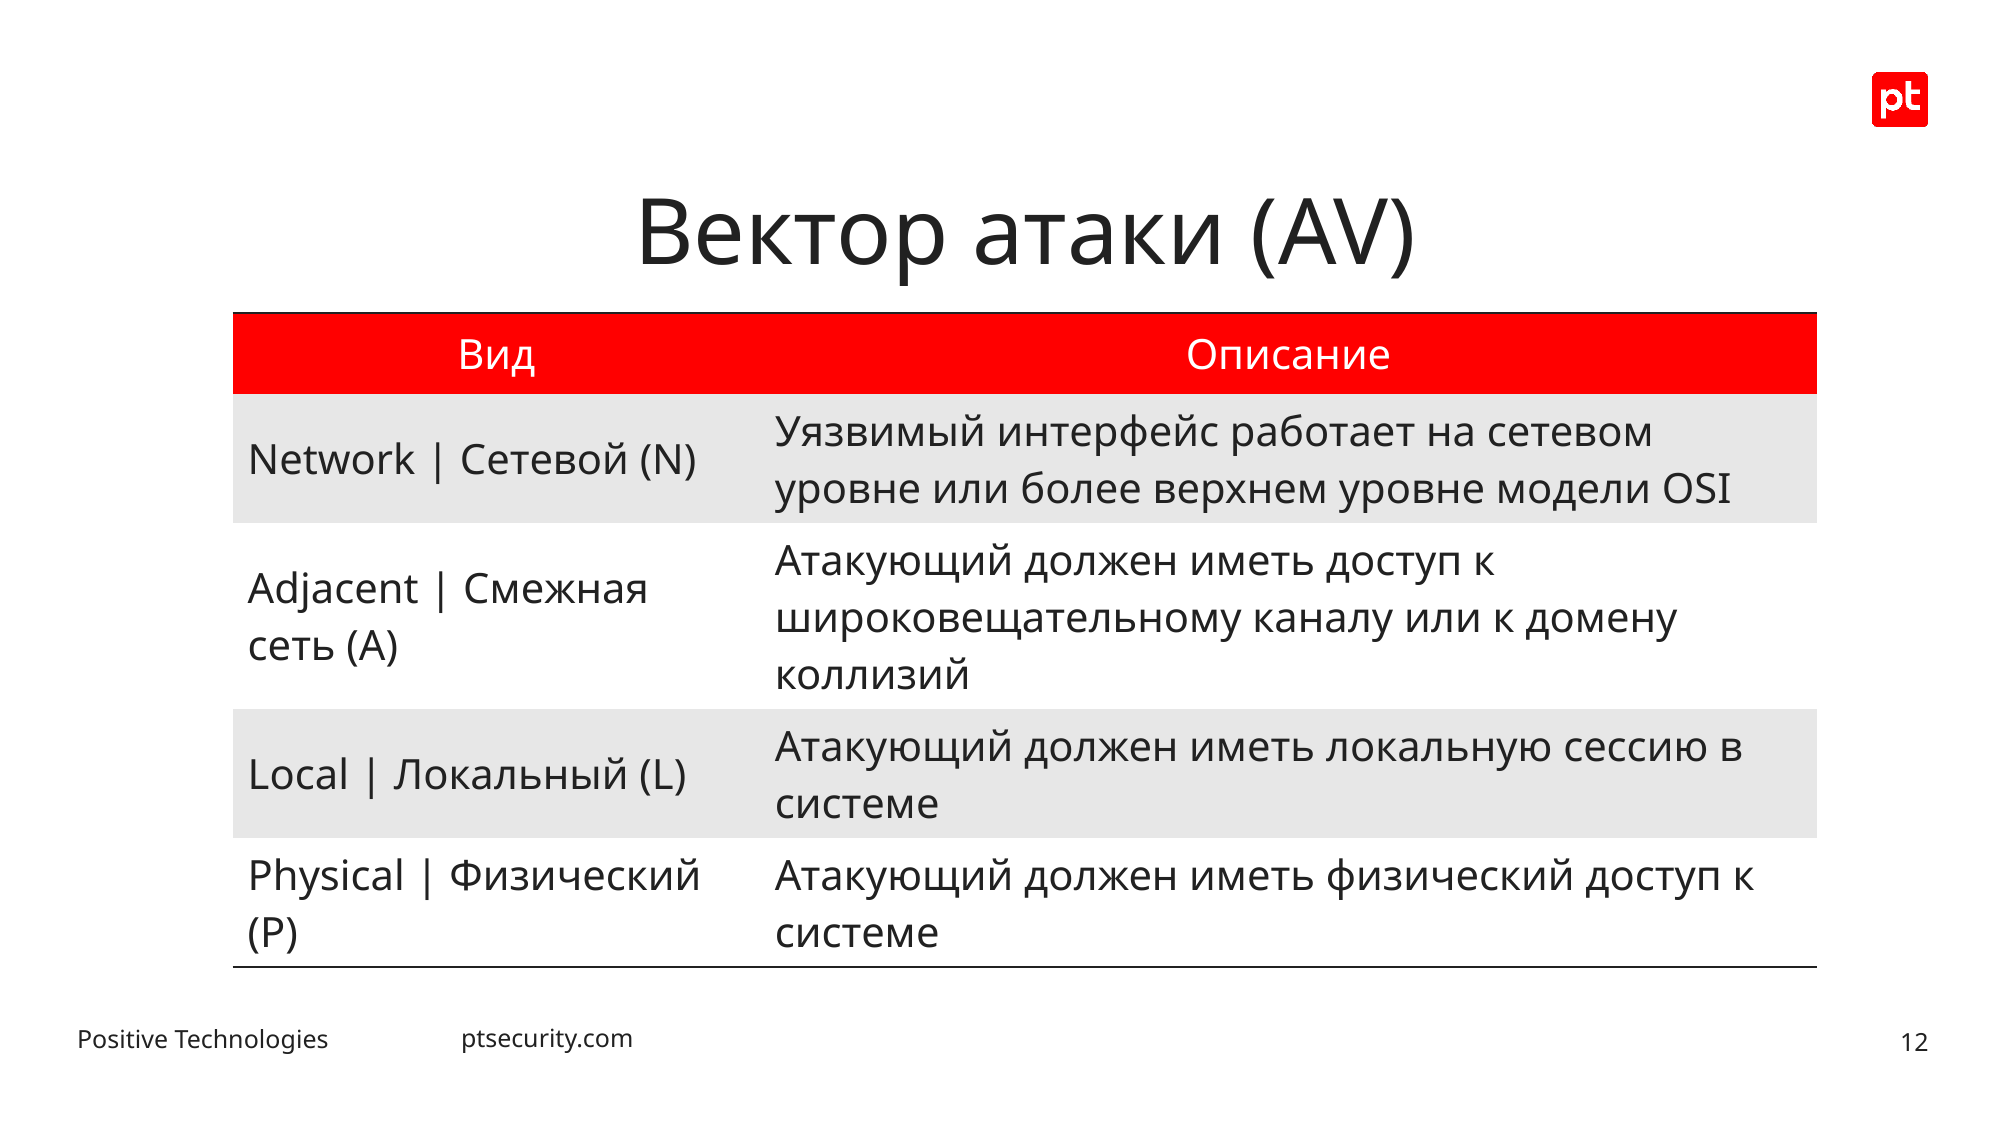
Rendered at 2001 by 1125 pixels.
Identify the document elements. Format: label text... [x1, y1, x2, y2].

table_cell Physical | Физический (P) [233, 838, 760, 966]
table_cell Local | Локальный (L) [233, 709, 760, 838]
title Вектор атаки (AV) [232, 175, 1818, 356]
table_cell Network | Сетевой (N) [233, 394, 760, 523]
table_cell Adjacent | Смежная сеть (A) [233, 523, 760, 709]
picture [1872, 72, 1928, 127]
table_cell Уязвимый интерфейс работает на сетевом уровне или более верхнем уровне модели OSI [760, 394, 1817, 523]
table_cell Атакующий должен иметь доступ к широковещательному каналу или к домену коллизий [760, 523, 1817, 709]
table_header Описание [760, 314, 1817, 394]
slide_number 12 [1608, 1013, 1944, 1074]
table_cell Атакующий должен иметь локальную сессию в системе [760, 709, 1817, 838]
table_cell Атакующий должен иметь физический доступ к системе [760, 838, 1817, 966]
table_header Вид [233, 314, 760, 394]
